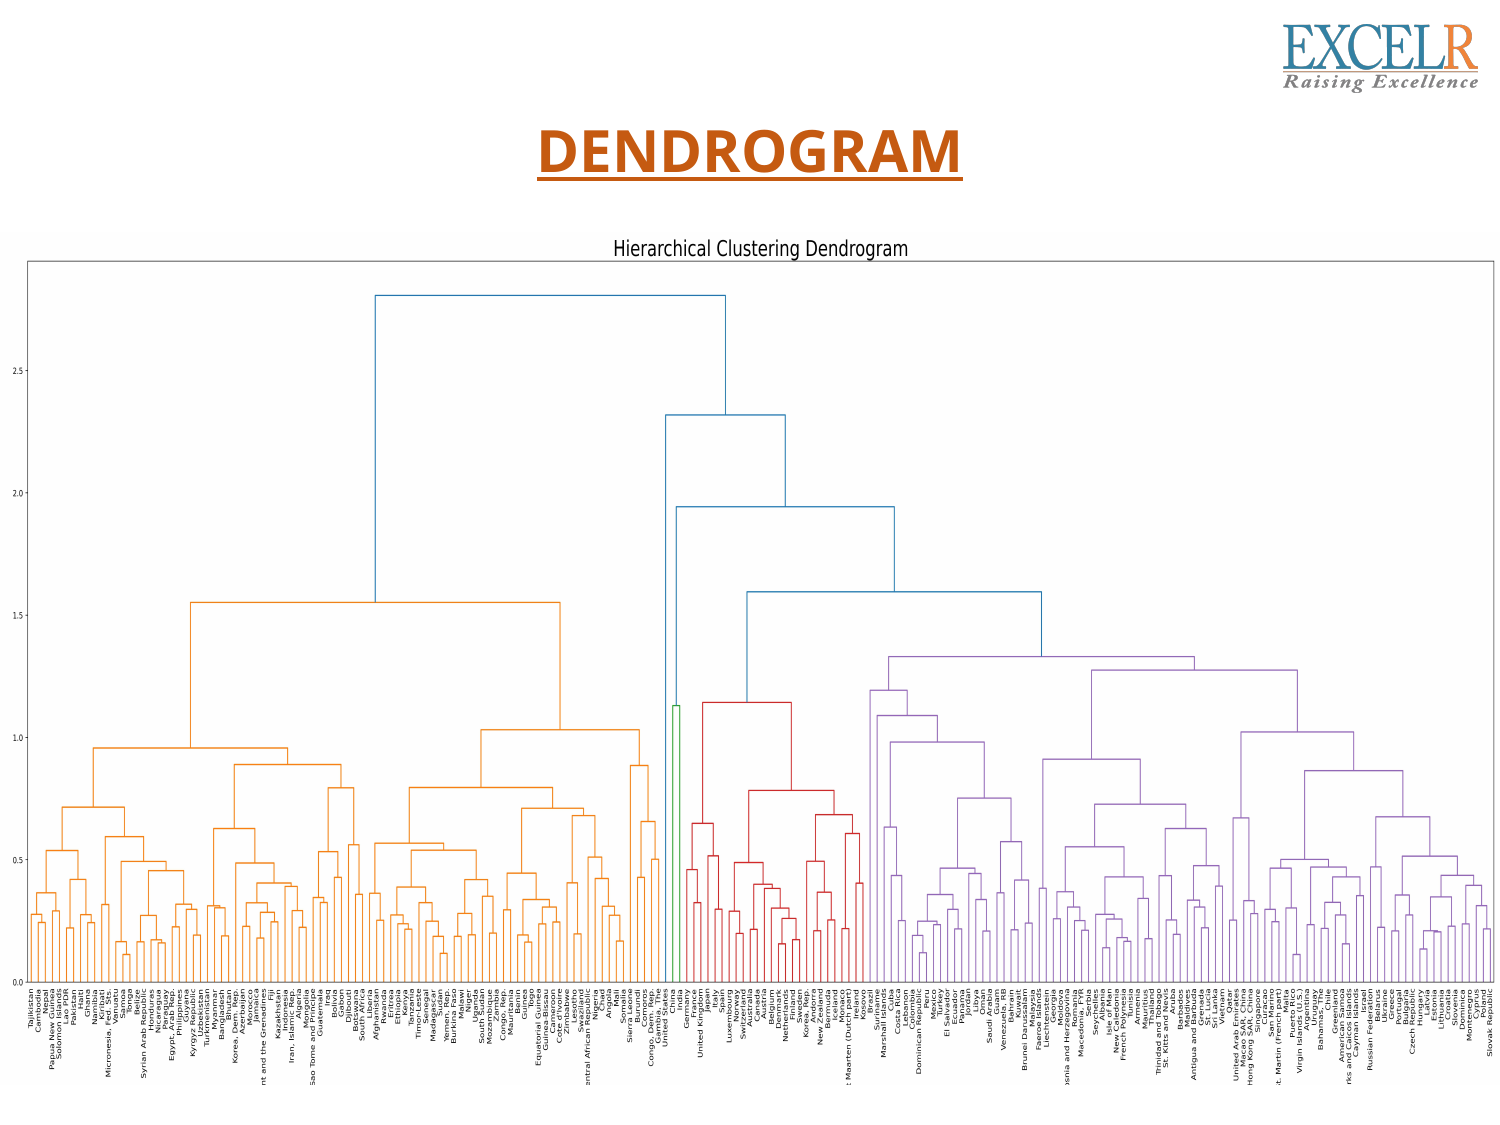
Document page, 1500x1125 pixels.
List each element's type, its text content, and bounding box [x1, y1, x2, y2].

picture [1282, 24, 1479, 93]
picture [0, 232, 1500, 1085]
text_box DENDROGRAM [6, 106, 1494, 191]
